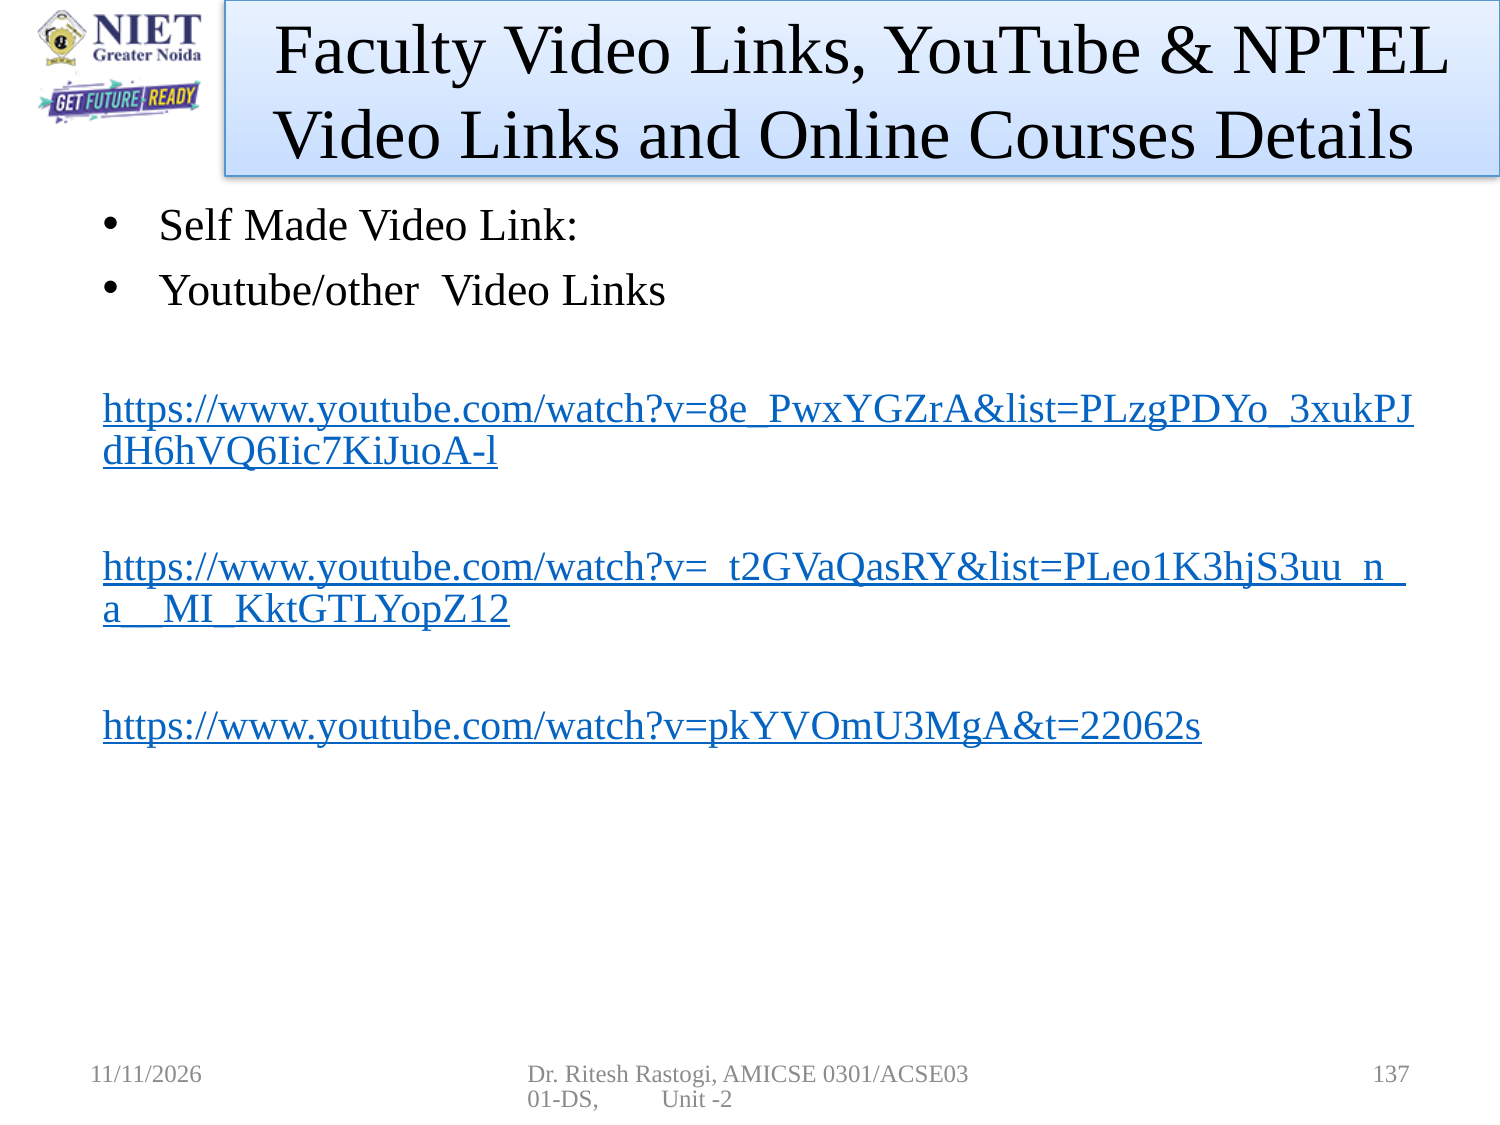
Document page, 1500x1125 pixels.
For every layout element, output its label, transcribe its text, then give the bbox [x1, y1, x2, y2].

list Self Made Video Link: Youtube/other Video Links https://www.youtube.com/watch?v=8e_PwxYGZrA&list=PLzgPDYo_3xukPJdH6hVQ6Iic7KiJuoA-l https://www.youtube.com/watch?v=_t2GVaQasRY&list=PLeo1K3hjS3uu_n_a__MI_KktGTLYopZ12 https://www.youtube.com/watch?v=pkYVOmU3MgA&t=22062s [87, 187, 1438, 930]
picture [0, 0, 238, 135]
text_box Faculty Video Links, YouTube & NPTEL Video Links and Online Courses Details [224, 0, 1500, 177]
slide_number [75, 1042, 425, 1103]
footer Dr. Ritesh Rastogi, AMICSE 0301/ACSE0301-DS, Unit -2 [512, 1042, 988, 1103]
slide_number 137 [1074, 1042, 1425, 1103]
